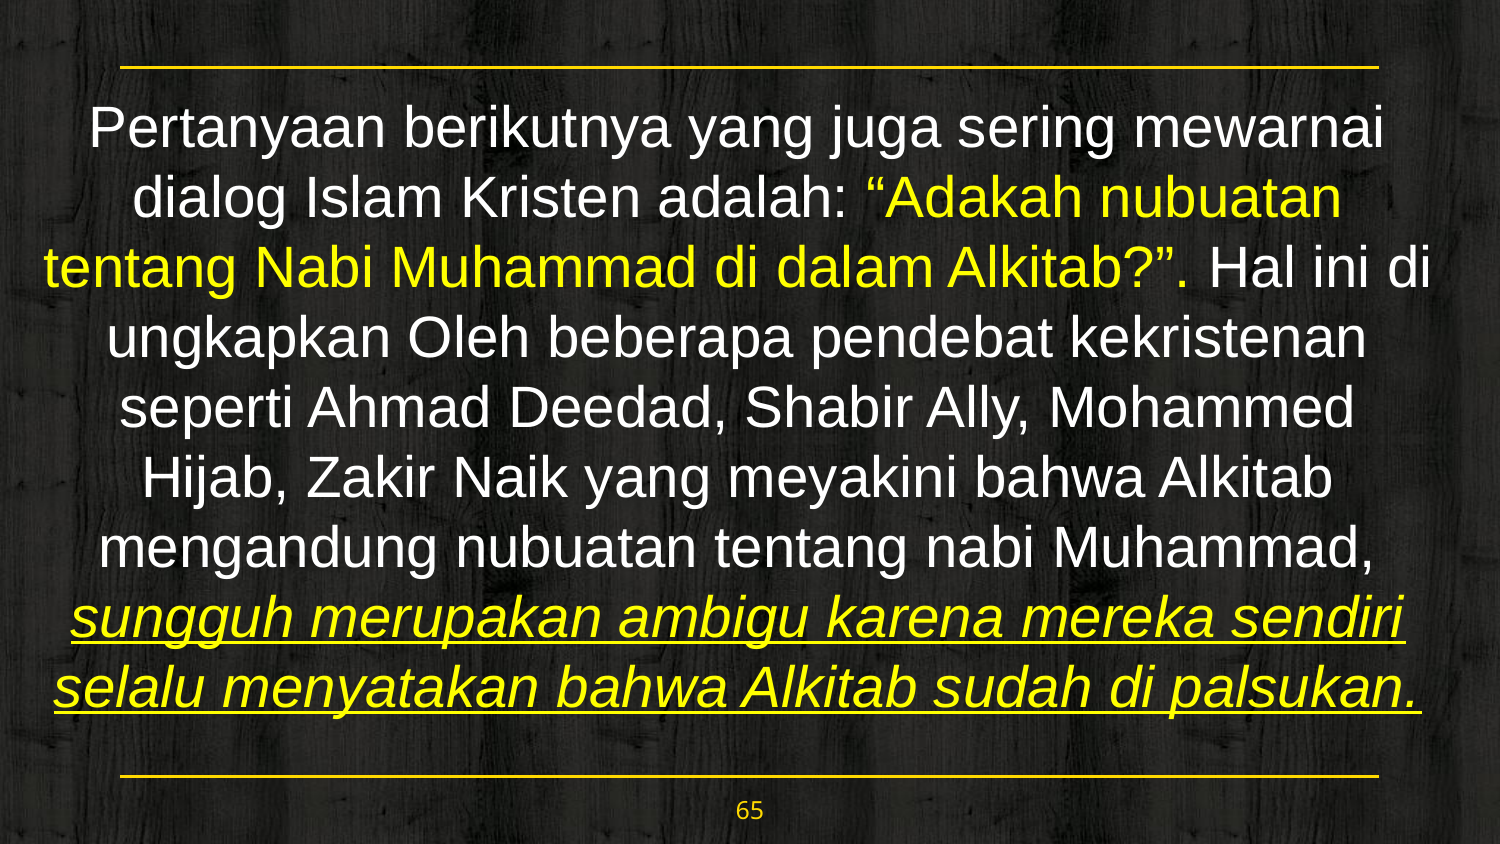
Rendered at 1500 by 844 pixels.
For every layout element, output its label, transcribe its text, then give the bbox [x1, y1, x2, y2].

slide_number 65 [705, 779, 795, 844]
picture [0, 0, 1500, 844]
text_box Pertanyaan berikutnya yang juga sering mewarnai dialog Islam Kristen adalah: “Adakah nubuatan tentang Nabi Muhammad di dalam Alkitab?”. Hal ini di ungkapkan Oleh beberapa pendebat kekristenan seperti Ahmad Deedad, Shabir Ally, Mohammed Hijab, Zakir Naik yang meyakini bahwa Alkitab mengandung nubuatan tentang nabi Muhammad, sungguh merupakan ambigu karena mereka sendiri selalu menyatakan bahwa Alkitab sudah di palsukan. [23, 82, 1454, 727]
